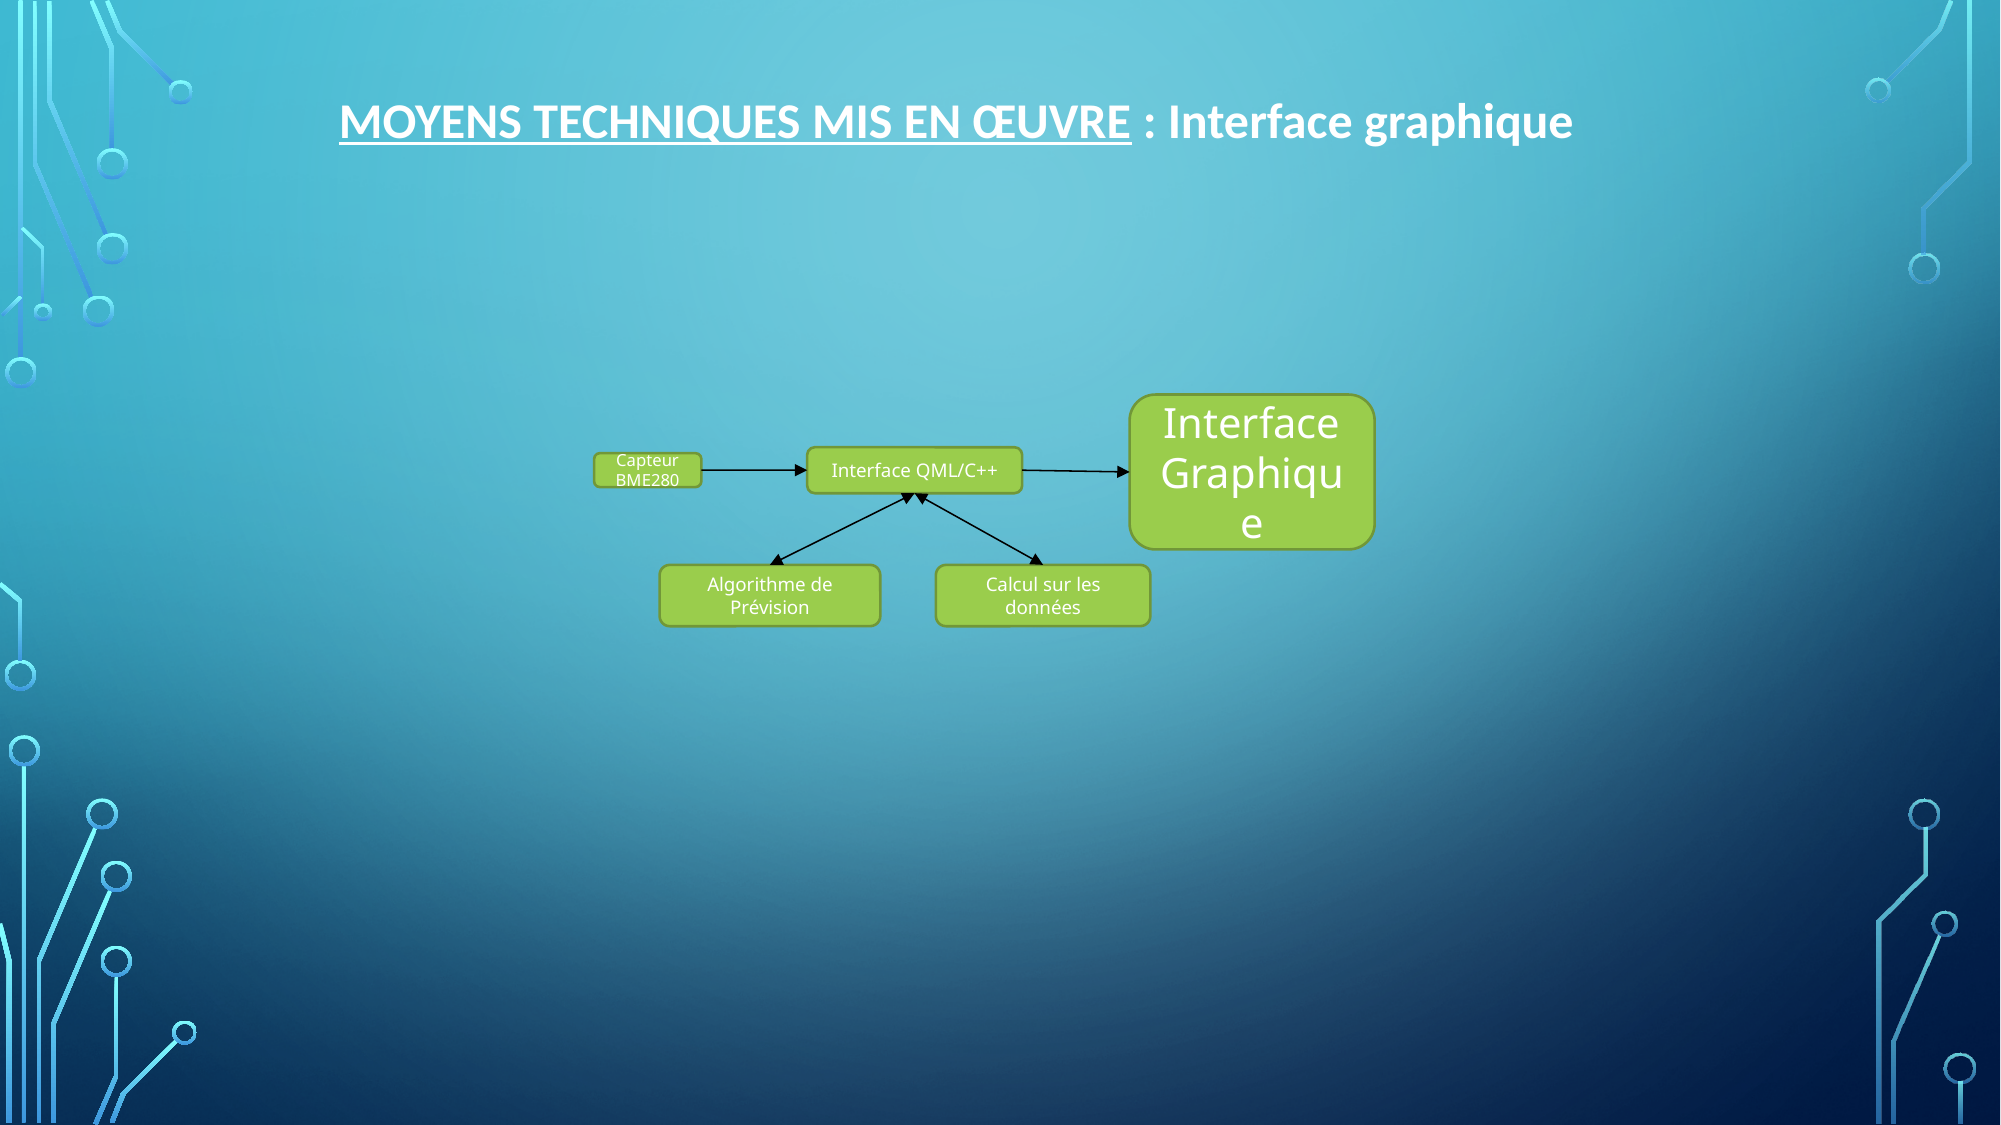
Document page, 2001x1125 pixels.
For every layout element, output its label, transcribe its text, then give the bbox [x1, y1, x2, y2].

text_box Interface Graphique [1128, 393, 1376, 551]
text_box Capteur BME280 [592, 451, 703, 489]
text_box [1021, 469, 1130, 473]
text_box MOYENS TECHNIQUES MIS EN ŒUVRE : Interface graphique [247, 81, 1666, 157]
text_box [769, 492, 915, 566]
text_box Algorithme de Prévision [658, 563, 882, 628]
text_box Interface QML/C++ [805, 445, 1024, 492]
text_box Calcul sur les données [934, 563, 1152, 628]
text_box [915, 492, 1044, 566]
